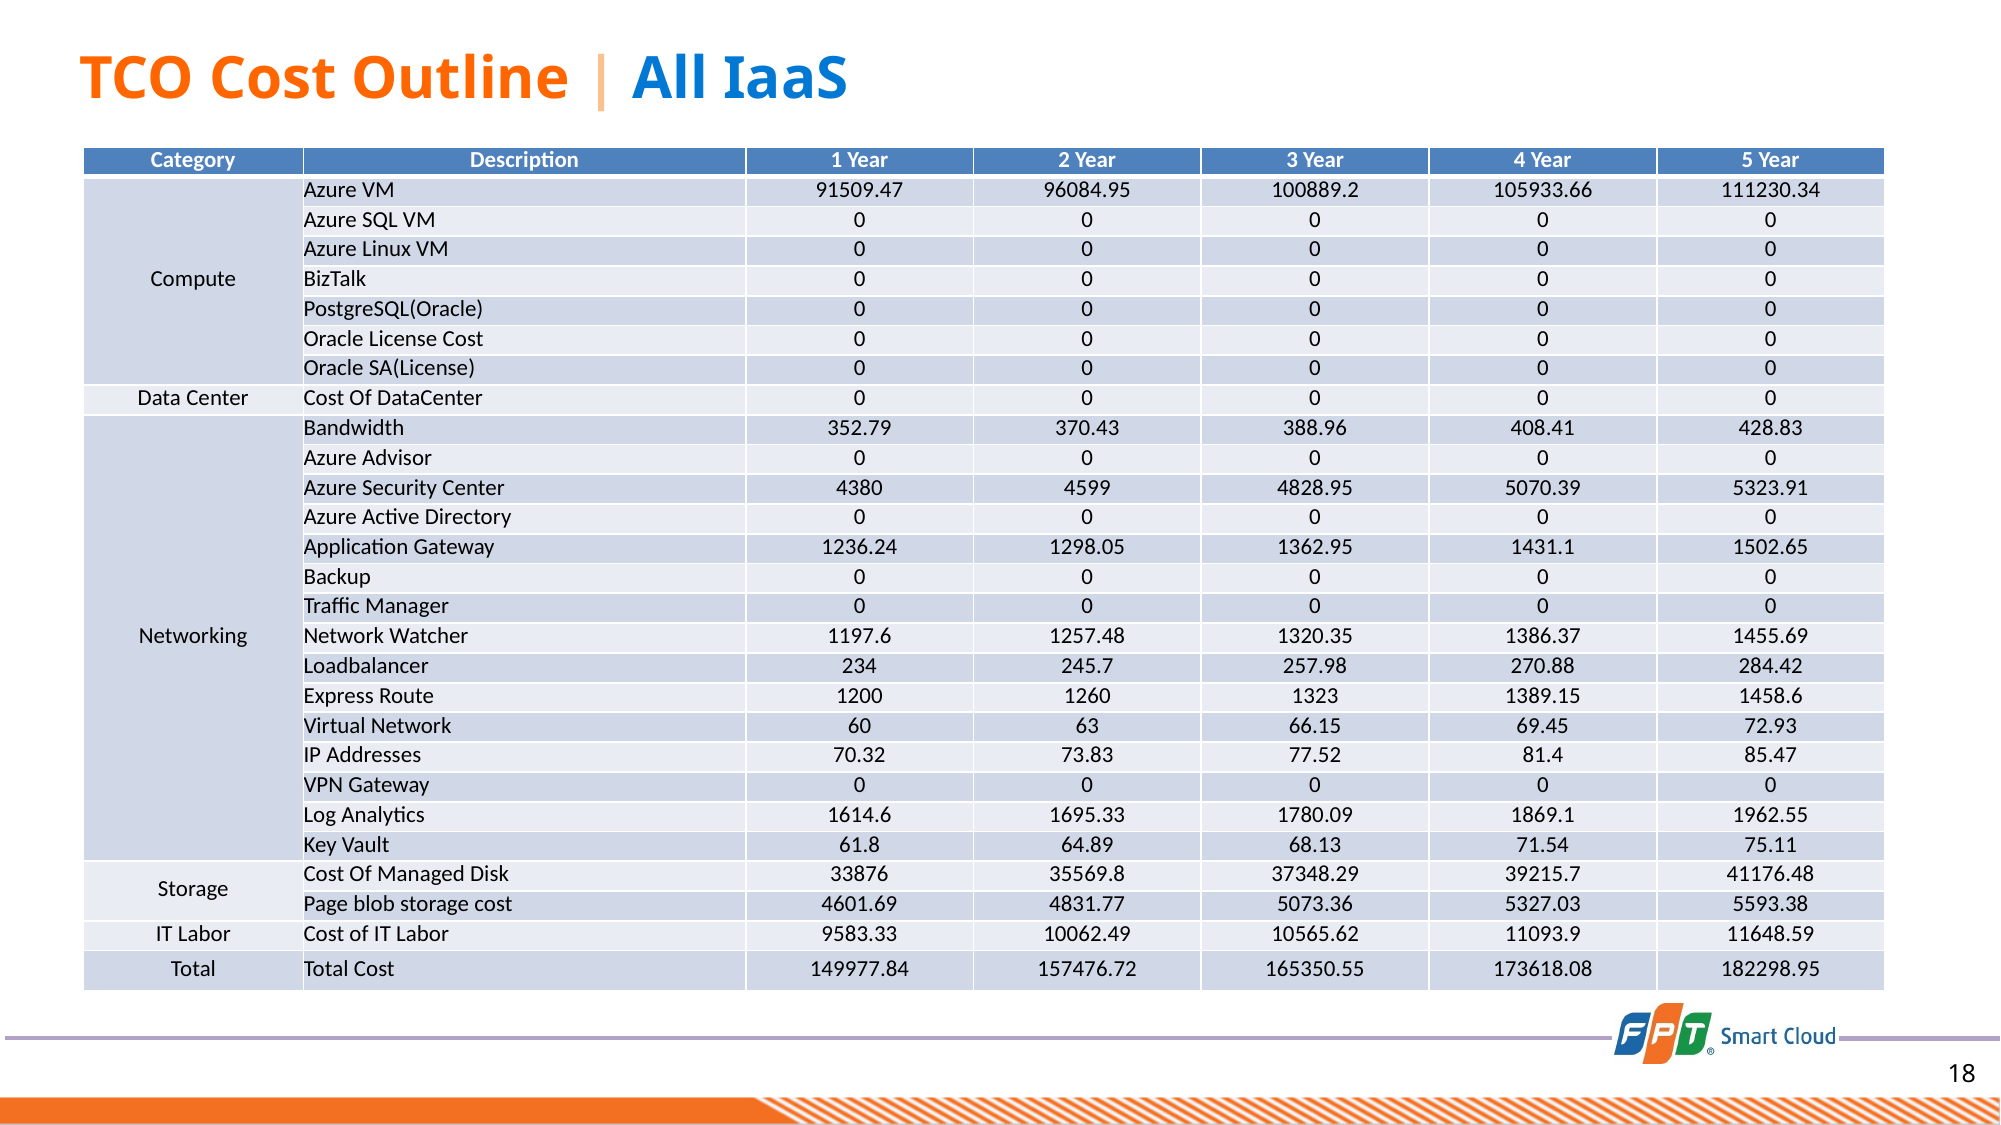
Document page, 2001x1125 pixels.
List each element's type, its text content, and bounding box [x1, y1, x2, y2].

table_cell 0 [1658, 505, 1884, 533]
table_cell 0 [974, 445, 1200, 473]
table_cell 1200 [747, 684, 973, 711]
table_cell 75.11 [1658, 832, 1884, 860]
table_cell Storage [84, 862, 303, 920]
table_cell 0 [1202, 267, 1428, 295]
table_cell 4601.69 [747, 892, 973, 920]
table_cell 5327.03 [1430, 892, 1656, 920]
table_cell Azure Security Center [304, 475, 745, 503]
table_cell 4831.77 [974, 892, 1200, 920]
table_cell 96084.95 [974, 179, 1200, 206]
table_cell 0 [974, 297, 1200, 325]
table_cell Total Cost [304, 951, 745, 990]
table_cell 165350.55 [1202, 951, 1428, 990]
table_cell 66.15 [1202, 713, 1428, 741]
table_cell 68.13 [1202, 832, 1428, 860]
table_cell Traffic Manager [304, 594, 745, 622]
table_cell IP Addresses [304, 743, 745, 771]
table_cell 100889.2 [1202, 179, 1428, 206]
table_cell 234 [747, 654, 973, 682]
table_cell 1320.35 [1202, 624, 1428, 652]
table_cell 61.8 [747, 832, 973, 860]
table_cell 1323 [1202, 684, 1428, 711]
table_cell 0 [974, 356, 1200, 384]
table_cell 0 [974, 564, 1200, 592]
table_cell 0 [1430, 297, 1656, 325]
table_cell Oracle License Cost [304, 326, 745, 354]
table_header 4 Year [1430, 148, 1656, 174]
table_cell Backup [304, 564, 745, 592]
table_cell 0 [1430, 356, 1656, 384]
table_cell 105933.66 [1430, 179, 1656, 206]
table_cell 388.96 [1202, 416, 1428, 444]
table_cell 0 [1202, 445, 1428, 473]
table_cell Data Center [84, 386, 303, 414]
table_cell 11648.59 [1658, 922, 1884, 950]
table_cell 0 [1430, 237, 1656, 265]
table_cell 0 [974, 594, 1200, 622]
table_cell IT Labor [84, 922, 303, 950]
table_cell 0 [1430, 505, 1656, 533]
table_cell 0 [1202, 207, 1428, 235]
table_cell Network Watcher [304, 624, 745, 652]
table_cell 41176.48 [1658, 862, 1884, 890]
table_cell Page blob storage cost [304, 892, 745, 920]
table_cell 0 [1658, 326, 1884, 354]
table_cell 0 [1202, 237, 1428, 265]
table_cell 39215.7 [1430, 862, 1656, 890]
table_cell 63 [974, 713, 1200, 741]
table_cell 0 [1202, 505, 1428, 533]
table_cell 77.52 [1202, 743, 1428, 771]
table_cell Total [84, 951, 303, 990]
table_cell 85.47 [1658, 743, 1884, 771]
table_cell 33876 [747, 862, 973, 890]
table_cell Cost Of DataCenter [304, 386, 745, 414]
table_cell 0 [974, 267, 1200, 295]
table_cell 0 [1430, 326, 1656, 354]
table_cell 1389.15 [1430, 684, 1656, 711]
table_cell 1236.24 [747, 535, 973, 563]
table_header 3 Year [1202, 148, 1428, 174]
table_cell 182298.95 [1658, 951, 1884, 990]
table_cell 0 [1658, 267, 1884, 295]
table_cell 173618.08 [1430, 951, 1656, 990]
table_cell 157476.72 [974, 951, 1200, 990]
table_cell 0 [747, 267, 973, 295]
table_cell 1260 [974, 684, 1200, 711]
table_cell Oracle SA(License) [304, 356, 745, 384]
table_cell 73.83 [974, 743, 1200, 771]
table_cell Virtual Network [304, 713, 745, 741]
table_cell 284.42 [1658, 654, 1884, 682]
table_cell 81.4 [1430, 743, 1656, 771]
table_cell 408.41 [1430, 416, 1656, 444]
table_cell 5593.38 [1658, 892, 1884, 920]
table_cell 0 [1658, 386, 1884, 414]
table_cell 0 [974, 326, 1200, 354]
table_cell 0 [1658, 237, 1884, 265]
table_cell Cost of IT Labor [304, 922, 745, 950]
table_cell 1502.65 [1658, 535, 1884, 563]
text_box TCO Cost Outline | All IaaS [64, 39, 1633, 119]
table_cell Compute [84, 179, 303, 384]
table_cell 11093.9 [1430, 922, 1656, 950]
table_cell 0 [1658, 207, 1884, 235]
table_cell 1455.69 [1658, 624, 1884, 652]
table_header 2 Year [974, 148, 1200, 174]
table_cell Application Gateway [304, 535, 745, 563]
table_header Category [84, 148, 303, 174]
table_cell 0 [747, 773, 973, 801]
table_cell 1962.55 [1658, 803, 1884, 831]
table_cell Azure Linux VM [304, 237, 745, 265]
table_cell 0 [1202, 564, 1428, 592]
table_cell 0 [747, 386, 973, 414]
table_cell 4599 [974, 475, 1200, 503]
table_header 5 Year [1658, 148, 1884, 174]
table_cell 111230.34 [1658, 179, 1884, 206]
table_cell 149977.84 [747, 951, 973, 990]
table_cell 35569.8 [974, 862, 1200, 890]
table_cell 0 [747, 237, 973, 265]
table_cell 0 [1202, 386, 1428, 414]
picture [0, 0, 2001, 1125]
table_header Description [304, 148, 745, 174]
table_cell 5323.91 [1658, 475, 1884, 503]
table_cell 91509.47 [747, 179, 973, 206]
table_cell 0 [1202, 326, 1428, 354]
table_cell 72.93 [1658, 713, 1884, 741]
table_cell 0 [747, 564, 973, 592]
table_cell 1197.6 [747, 624, 973, 652]
table_cell 0 [1658, 773, 1884, 801]
table_cell 0 [1202, 297, 1428, 325]
table_cell 1298.05 [974, 535, 1200, 563]
table_cell 10565.62 [1202, 922, 1428, 950]
table_cell 257.98 [1202, 654, 1428, 682]
table_cell Azure Advisor [304, 445, 745, 473]
table_cell Bandwidth [304, 416, 745, 444]
table_cell 0 [1658, 297, 1884, 325]
table_cell VPN Gateway [304, 773, 745, 801]
table_cell 0 [1430, 773, 1656, 801]
table_cell Azure VM [304, 179, 745, 206]
table_cell Cost Of Managed Disk [304, 862, 745, 890]
table_cell 5073.36 [1202, 892, 1428, 920]
table_cell 0 [1658, 594, 1884, 622]
table_cell 0 [1430, 267, 1656, 295]
table_cell 60 [747, 713, 973, 741]
table_cell 0 [1202, 594, 1428, 622]
table_header 1 Year [747, 148, 973, 174]
table_cell 0 [747, 356, 973, 384]
table_cell Azure SQL VM [304, 207, 745, 235]
table_cell 1458.6 [1658, 684, 1884, 711]
table_cell 0 [1430, 564, 1656, 592]
table_cell 0 [747, 297, 973, 325]
table_cell 37348.29 [1202, 862, 1428, 890]
text_box 18 [1932, 1050, 1993, 1111]
table_cell 0 [1658, 445, 1884, 473]
table_cell 1869.1 [1430, 803, 1656, 831]
table_cell 9583.33 [747, 922, 973, 950]
table_cell 1257.48 [974, 624, 1200, 652]
table_cell 0 [974, 386, 1200, 414]
table_cell 1431.1 [1430, 535, 1656, 563]
table_cell 1614.6 [747, 803, 973, 831]
table_cell 0 [974, 773, 1200, 801]
table_cell 0 [1430, 386, 1656, 414]
table_cell 0 [974, 207, 1200, 235]
table_cell 4828.95 [1202, 475, 1428, 503]
table_cell 4380 [747, 475, 973, 503]
table_cell 1695.33 [974, 803, 1200, 831]
table_cell 0 [1430, 207, 1656, 235]
table_cell 0 [1658, 564, 1884, 592]
table_cell Key Vault [304, 832, 745, 860]
table_cell 0 [974, 505, 1200, 533]
table_cell 0 [974, 237, 1200, 265]
table_cell PostgreSQL(Oracle) [304, 297, 745, 325]
table_cell 70.32 [747, 743, 973, 771]
table_cell 10062.49 [974, 922, 1200, 950]
table_cell 69.45 [1430, 713, 1656, 741]
table_cell Networking [84, 416, 303, 860]
table_cell 0 [747, 207, 973, 235]
table_cell 1780.09 [1202, 803, 1428, 831]
table_cell 0 [1658, 356, 1884, 384]
table_cell 0 [1430, 594, 1656, 622]
table_cell 1386.37 [1430, 624, 1656, 652]
table_cell Log Analytics [304, 803, 745, 831]
table_cell 352.79 [747, 416, 973, 444]
table_cell 428.83 [1658, 416, 1884, 444]
table_cell 0 [747, 445, 973, 473]
table_cell BizTalk [304, 267, 745, 295]
table_cell 71.54 [1430, 832, 1656, 860]
table_cell 0 [747, 594, 973, 622]
table_cell 0 [747, 505, 973, 533]
table_cell 1362.95 [1202, 535, 1428, 563]
table_cell 0 [1430, 445, 1656, 473]
table_cell 270.88 [1430, 654, 1656, 682]
table_cell 0 [747, 326, 973, 354]
table_cell Loadbalancer [304, 654, 745, 682]
table_cell 245.7 [974, 654, 1200, 682]
table_cell 0 [1202, 773, 1428, 801]
table_cell 64.89 [974, 832, 1200, 860]
table_cell Azure Active Directory [304, 505, 745, 533]
table_cell 0 [1202, 356, 1428, 384]
table_cell Express Route [304, 684, 745, 711]
table_cell 5070.39 [1430, 475, 1656, 503]
table_cell 370.43 [974, 416, 1200, 444]
